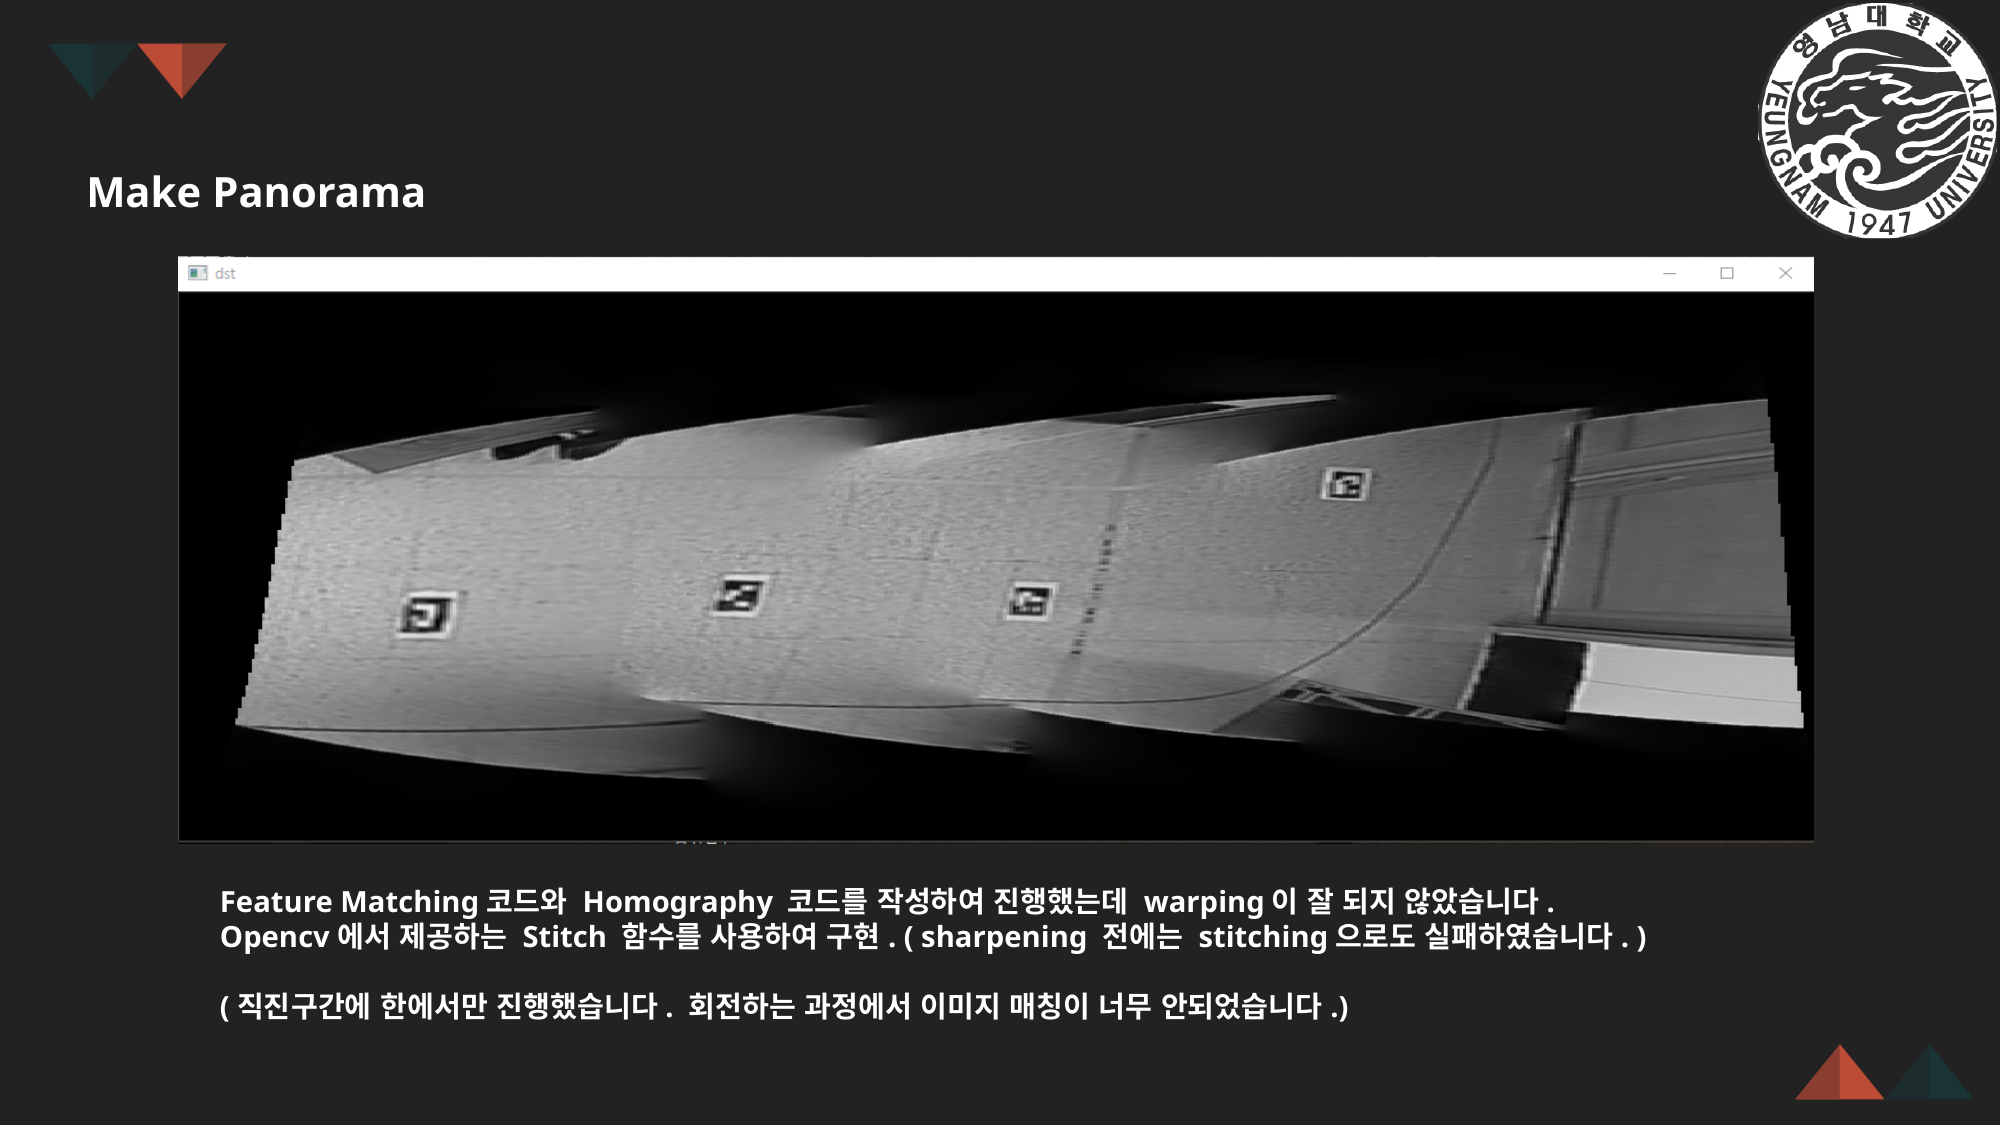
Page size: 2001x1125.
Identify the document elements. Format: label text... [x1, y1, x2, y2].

text_box Feature Matching코드와 Homography 코드를 작성하여 진행했는데 warping이 잘 되지 않았습니다. Opencv에서 제공하는 Stitch 함수를 사용하여 구현. ( sharpening 전에는 stitching으로도 실패하였습니다. ) (직진구간에 한에서만 진행했습니다. 회전하는 과정에서 이미지 매칭이 너무 안되었습니다.) [205, 876, 1662, 1031]
picture [178, 256, 1814, 844]
picture [1758, 0, 2000, 242]
text_box Make Panorama [71, 158, 442, 223]
